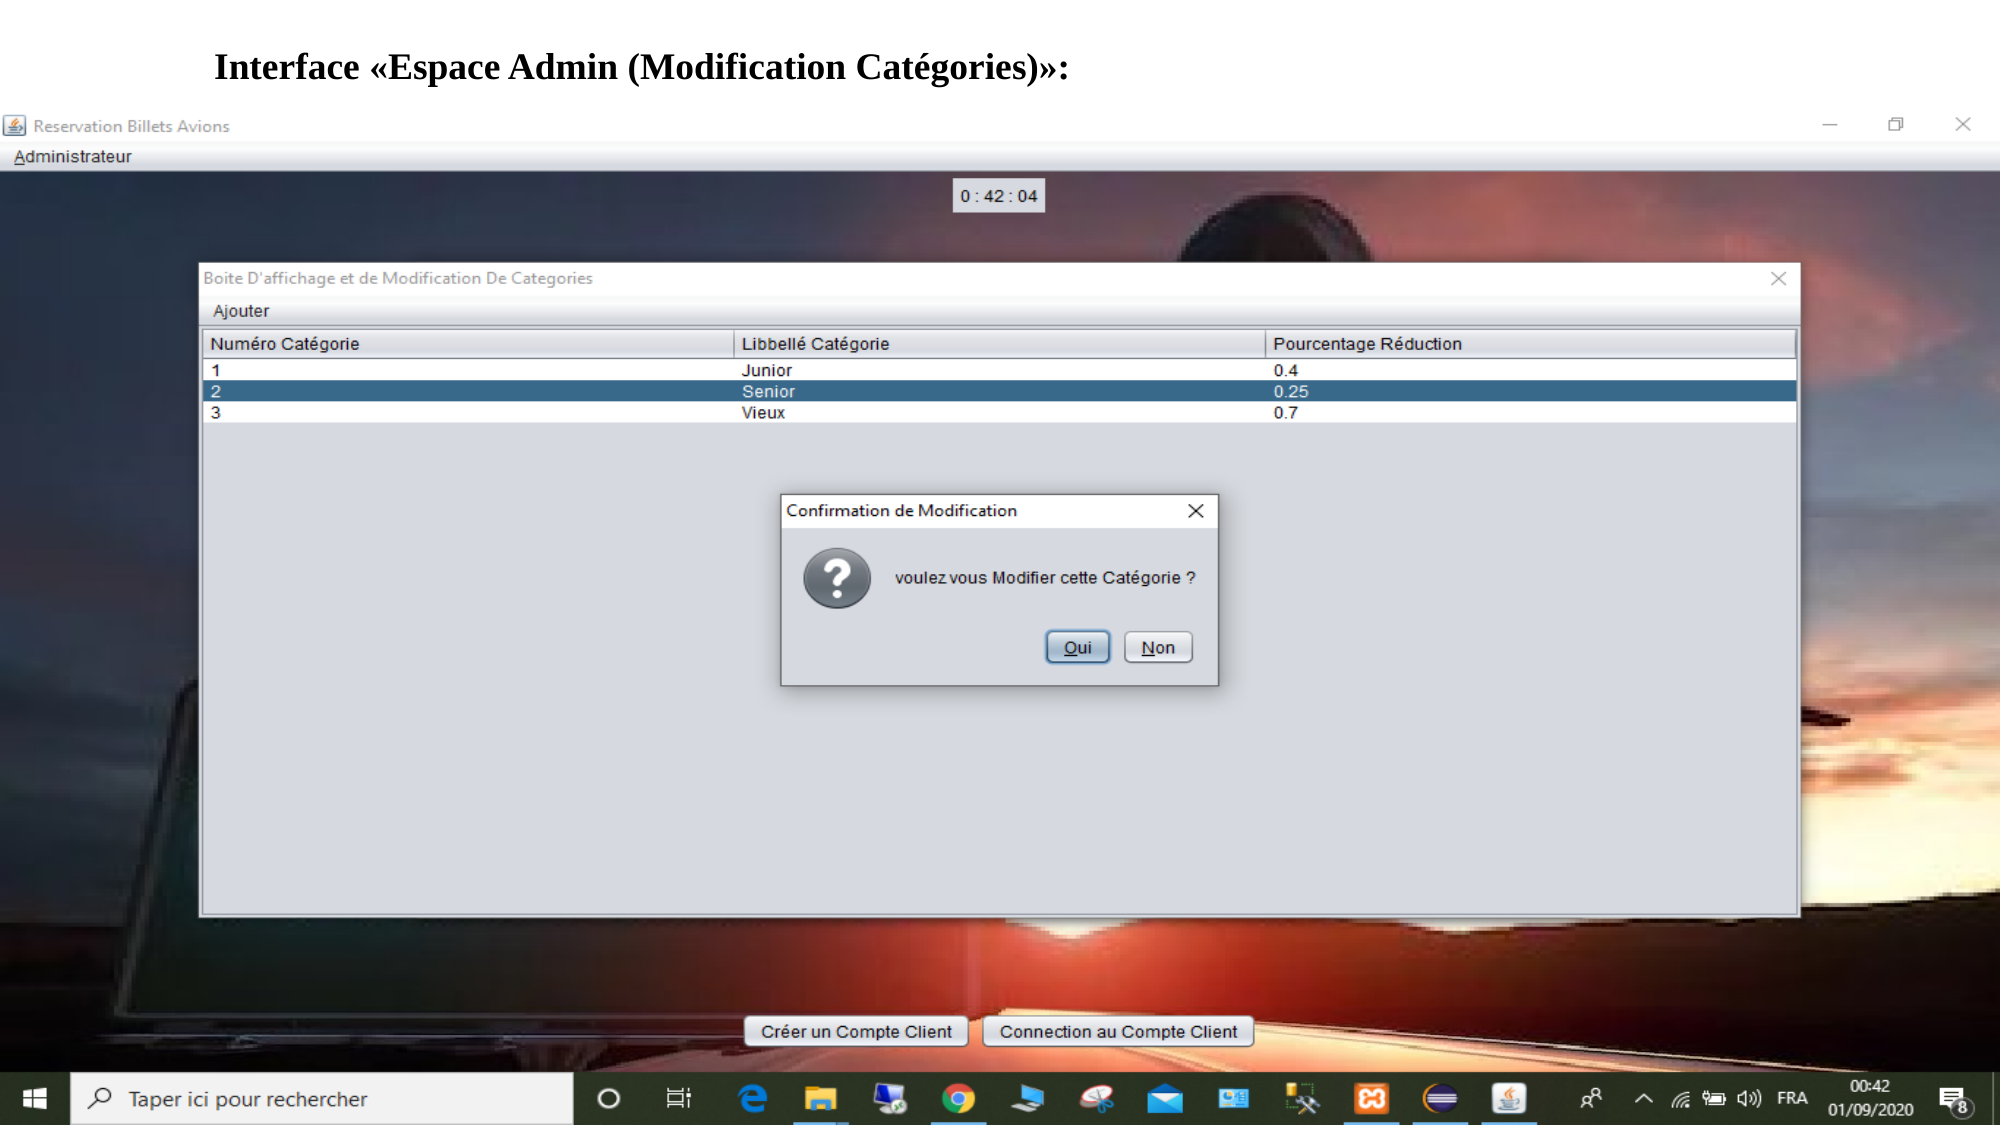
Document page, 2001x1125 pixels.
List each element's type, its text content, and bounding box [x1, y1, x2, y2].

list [0, 111, 2000, 1125]
text_box Interface «Espace Admin (Modification Catégories)»: [199, 34, 1087, 95]
